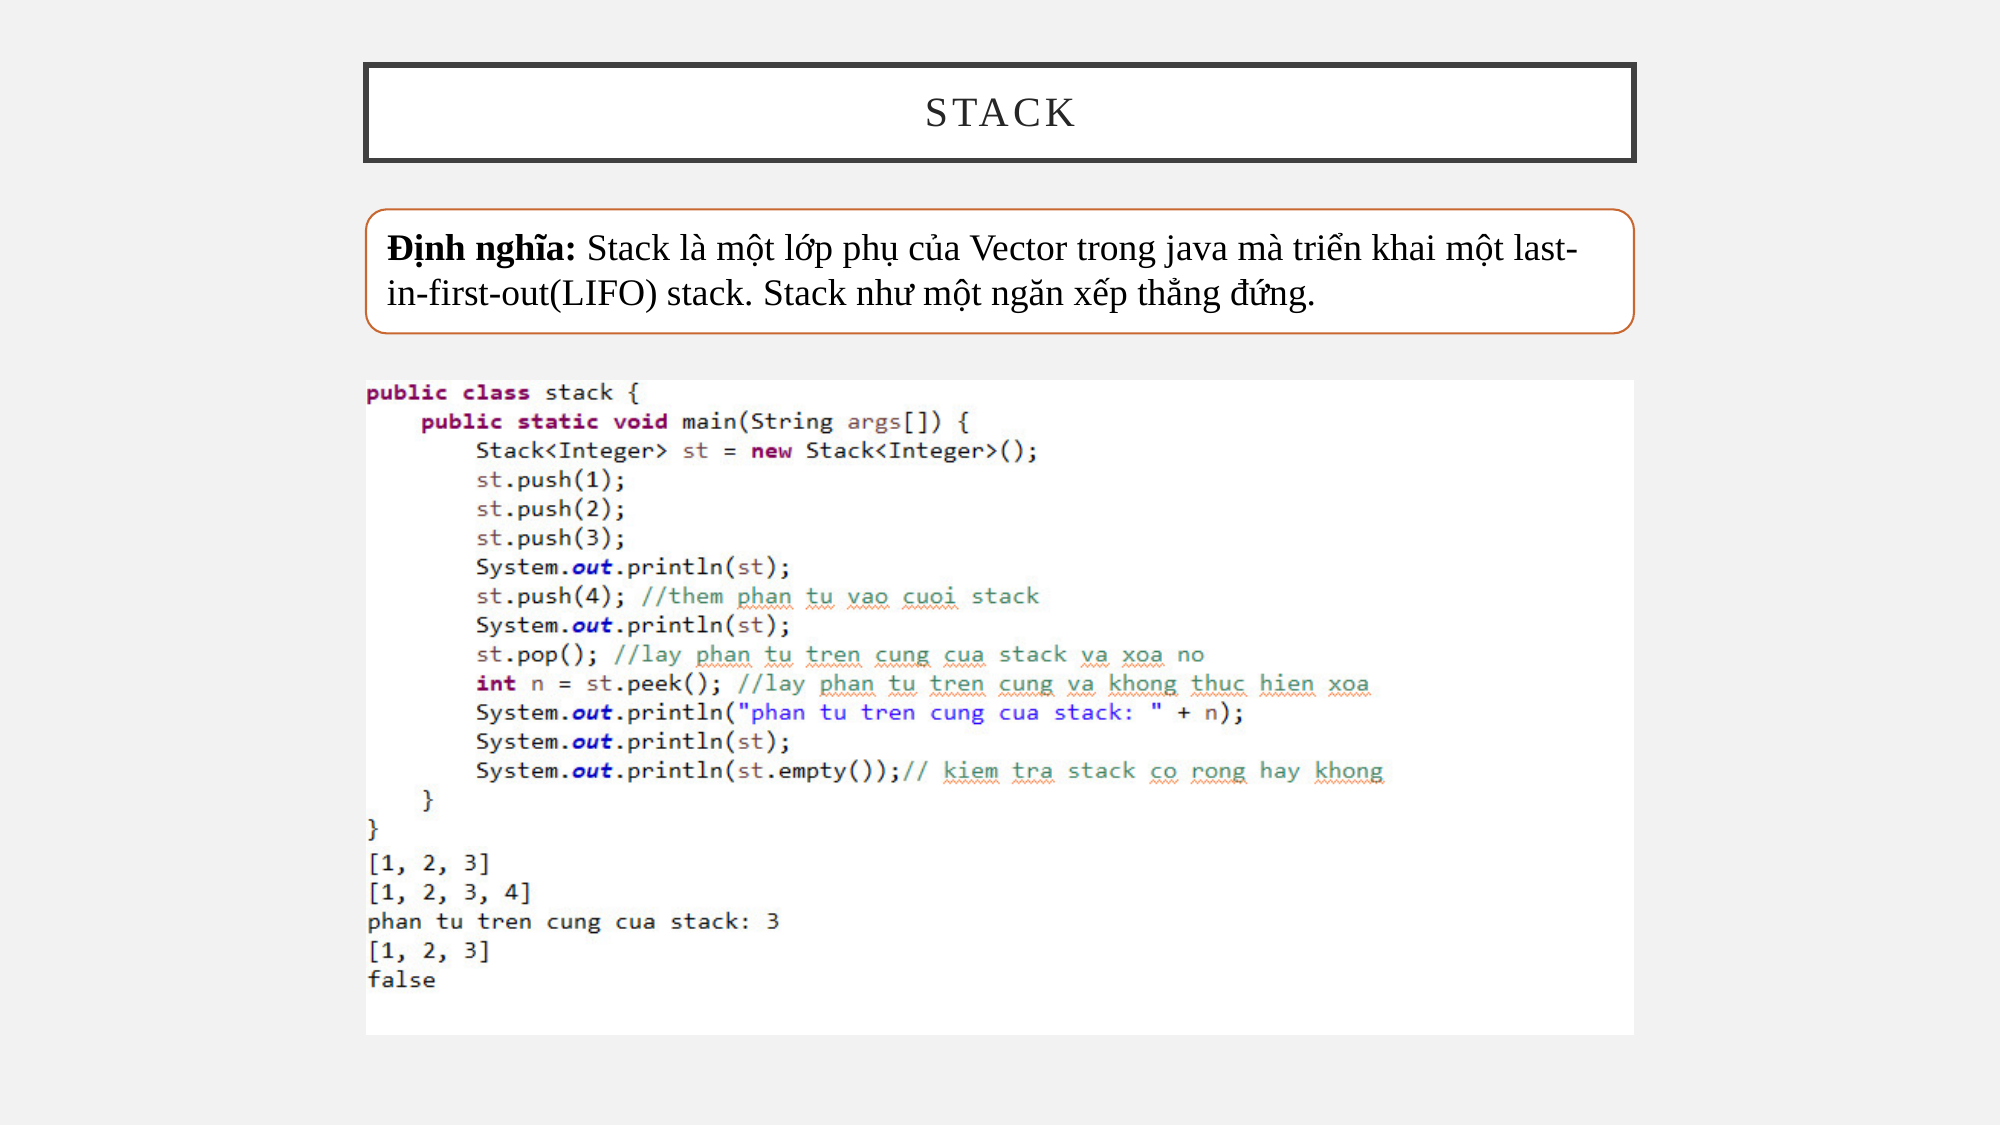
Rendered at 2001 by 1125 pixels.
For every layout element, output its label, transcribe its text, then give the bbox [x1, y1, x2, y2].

picture [365, 380, 1634, 1035]
text_box stack [366, 65, 1634, 161]
text_box Định nghĩa: Stack là một lớp phụ của Vector trong java mà triển khai một last-in-first-out(LIFO) stack. Stack như một ngăn xếp thẳng đứng. [364, 208, 1636, 335]
